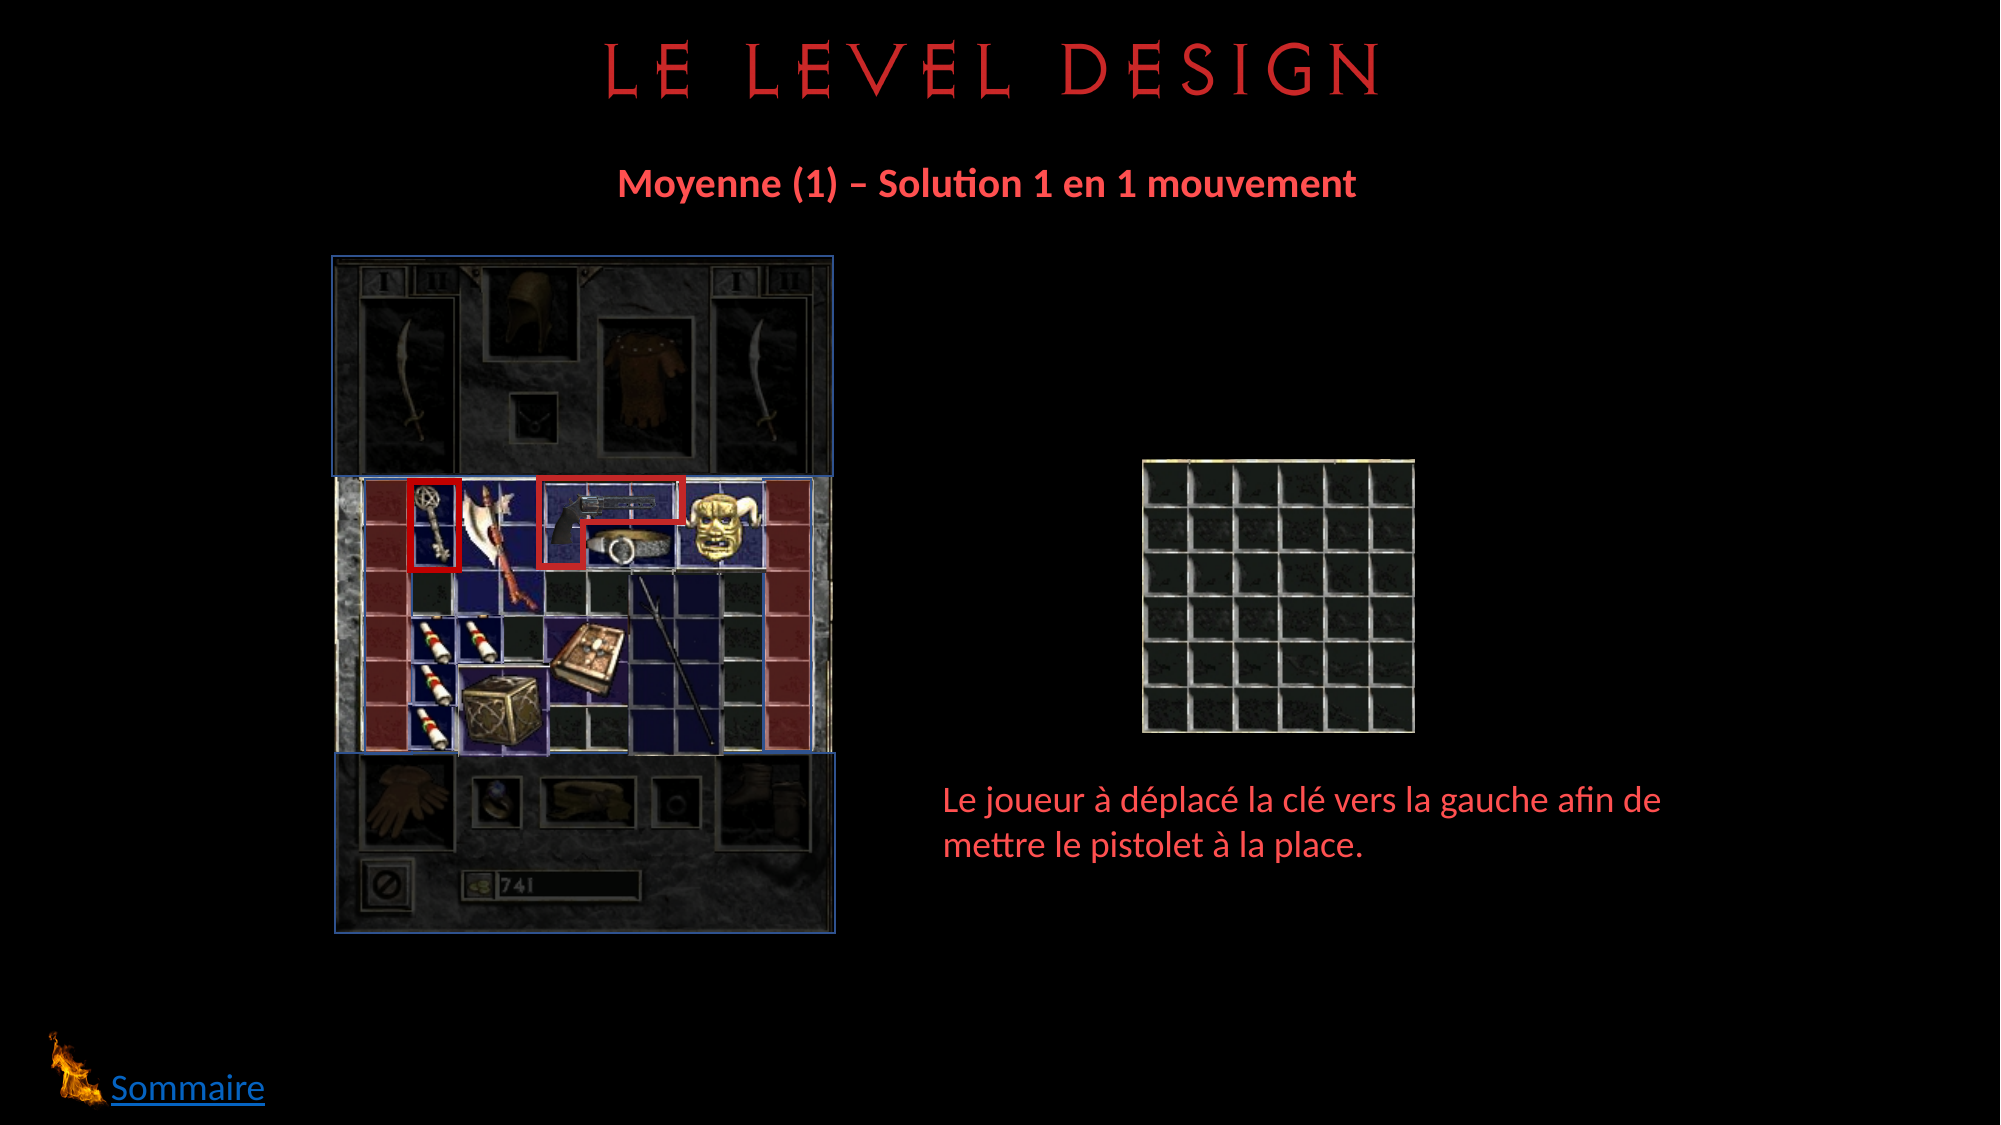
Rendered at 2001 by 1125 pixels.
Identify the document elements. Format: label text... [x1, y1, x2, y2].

text_box [332, 256, 833, 477]
text_box Sommaire [96, 1055, 281, 1116]
picture [46, 1029, 131, 1115]
picture [584, 481, 767, 573]
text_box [546, 481, 675, 569]
picture [604, 39, 1396, 100]
picture [407, 479, 724, 757]
picture [1142, 459, 1415, 733]
text_box Le joueur à déplacé la clé vers la gauche afin de mettre le pistolet à la place. [927, 767, 1752, 873]
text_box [334, 259, 833, 933]
text_box Moyenne (1) – Solution 1 en 1 mouvement [588, 148, 1396, 214]
